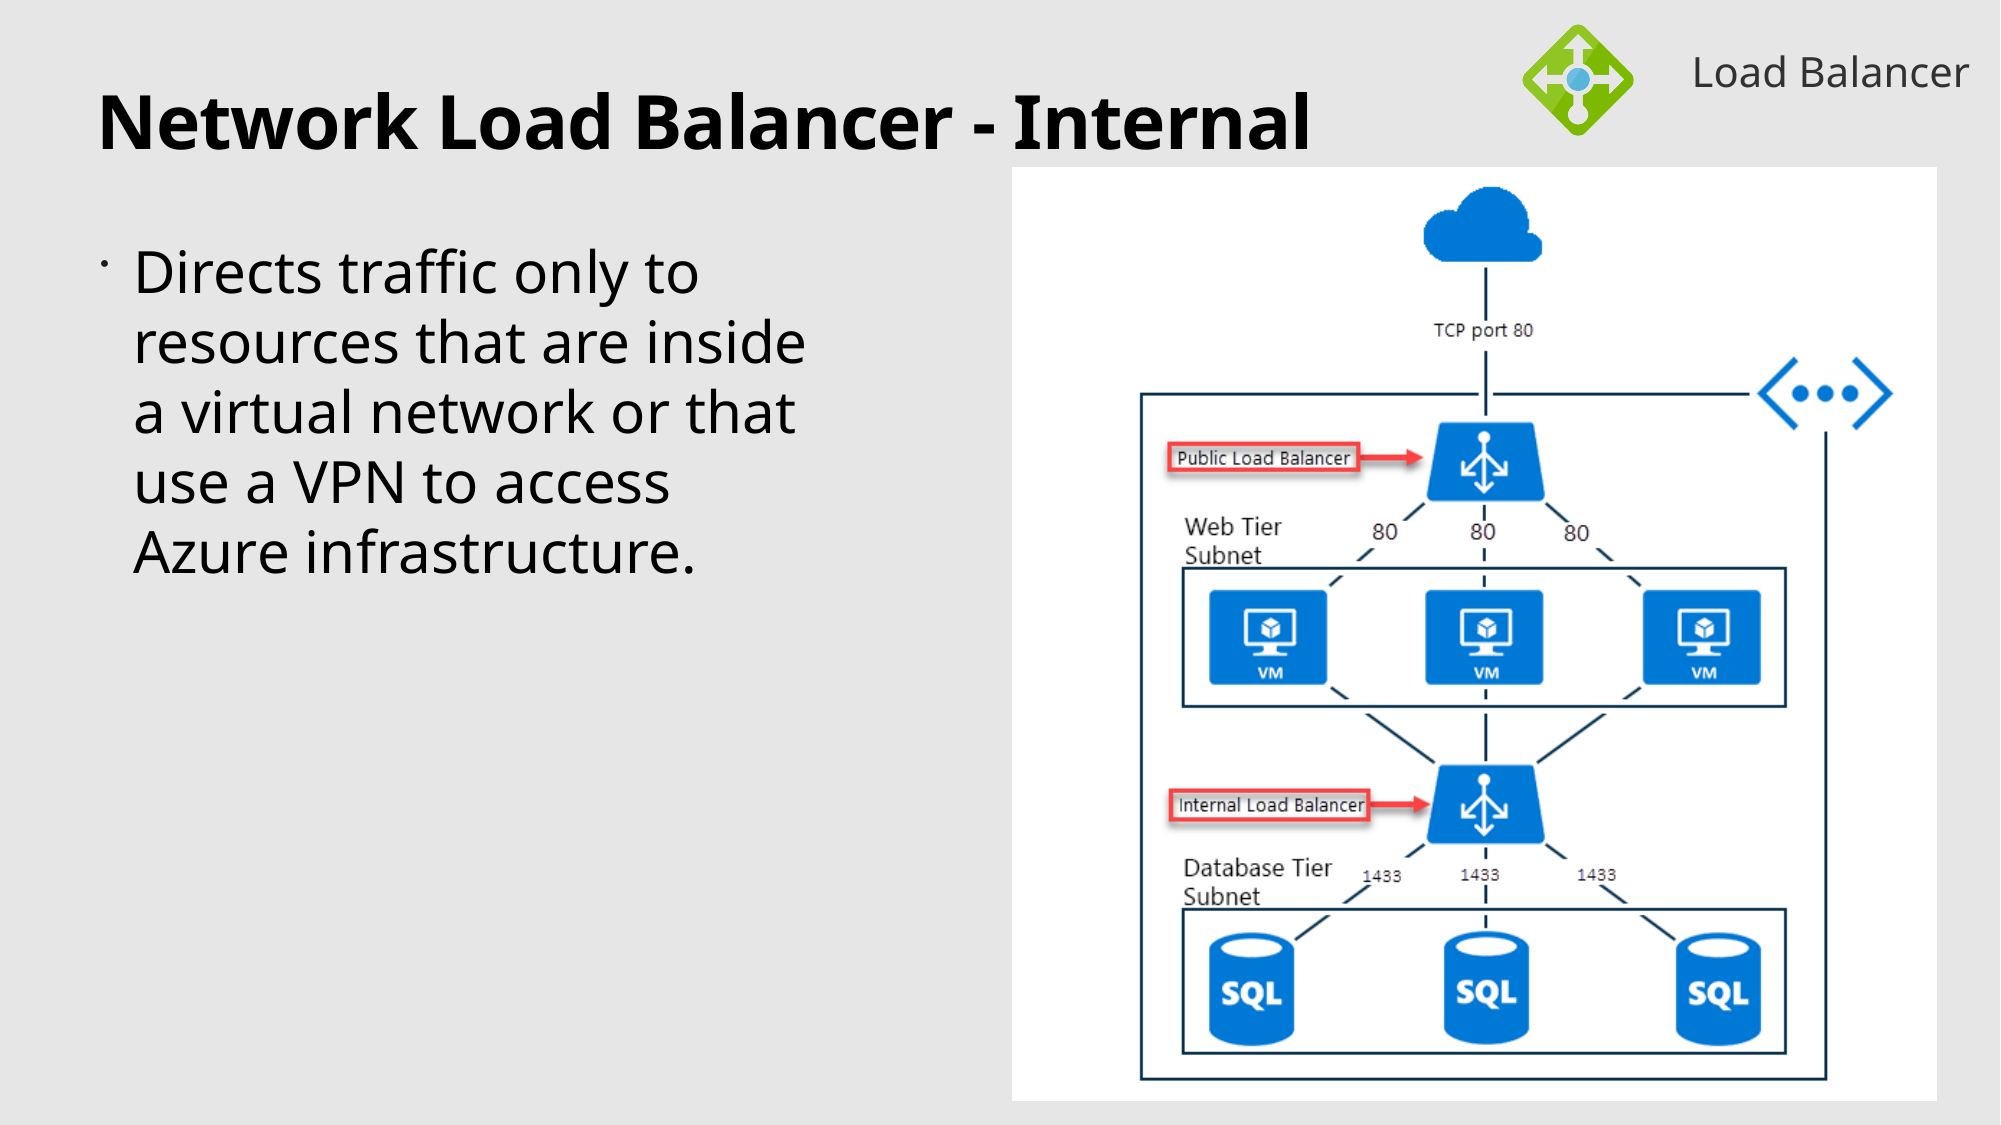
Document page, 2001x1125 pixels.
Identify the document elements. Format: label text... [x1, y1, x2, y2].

picture [1012, 166, 1937, 1101]
list Directs traffic only to resources that are inside a virtual network or that use a VPN to access Azure infrastructure. [95, 235, 814, 589]
picture [1522, 24, 1635, 137]
text_box Load Balancer [1676, 43, 2000, 107]
title Network Load Balancer - Internal [96, 75, 1904, 166]
